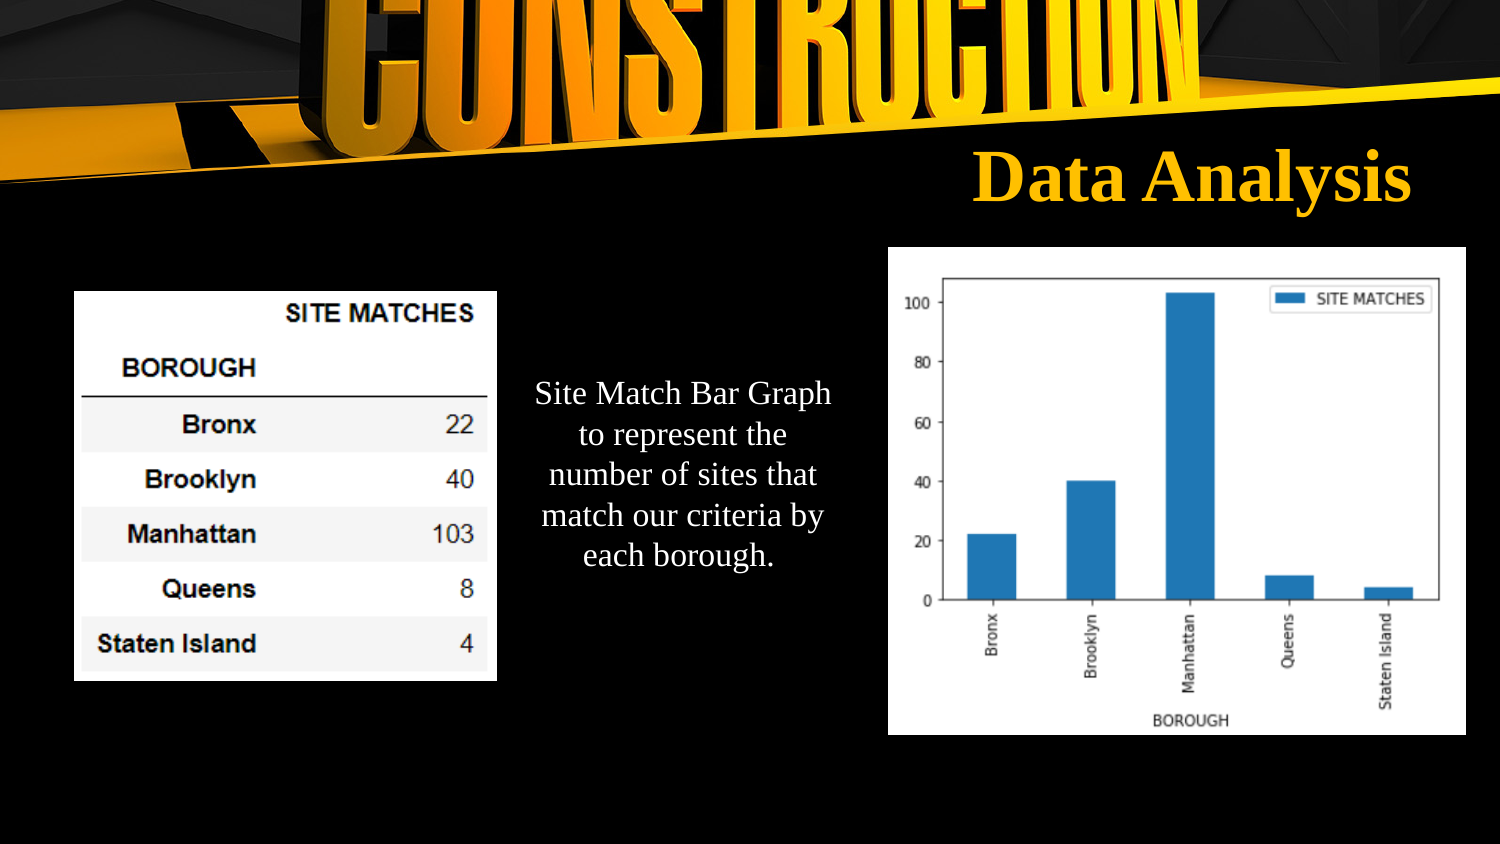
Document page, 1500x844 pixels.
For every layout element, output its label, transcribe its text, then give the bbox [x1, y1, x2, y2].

list Site Match Bar Graph to represent the number of sites that match our criteria by each borough. [501, 363, 853, 610]
title Data Analysis [74, 109, 1428, 235]
picture [0, 0, 1500, 844]
